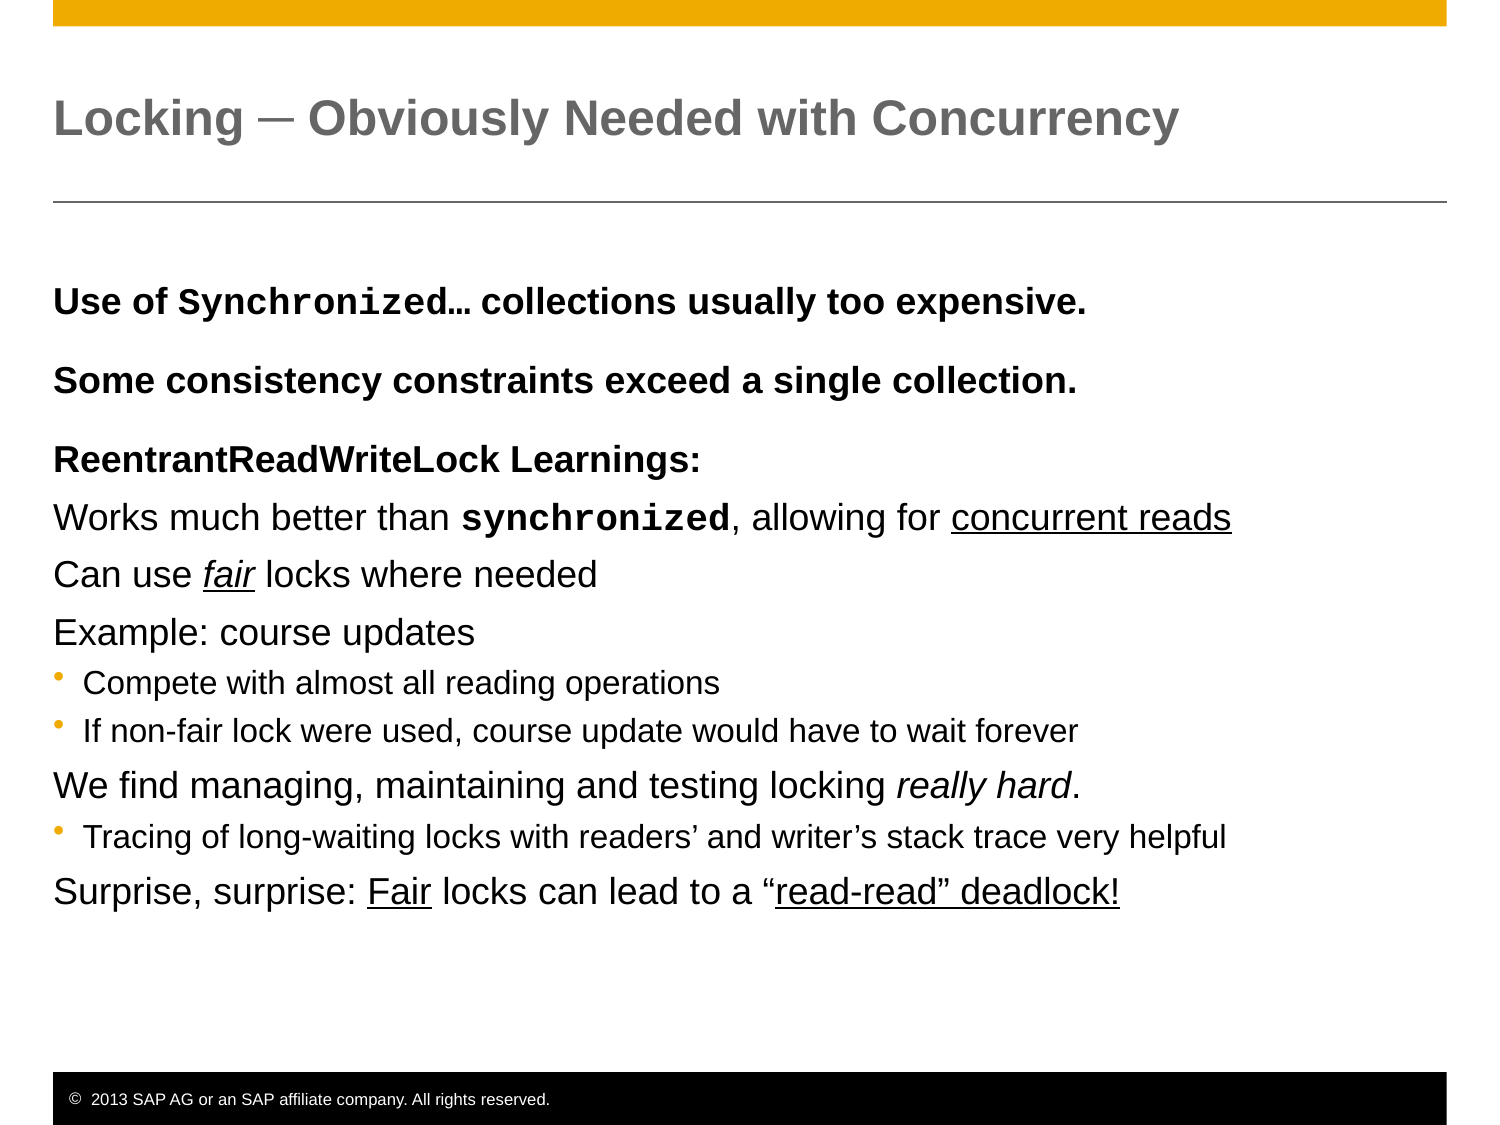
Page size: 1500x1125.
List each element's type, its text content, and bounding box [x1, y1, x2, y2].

title Locking ─ Obviously Needed with Concurrency [53, 53, 1447, 178]
list Use of Synchronized… collections usually too expensive. Some consistency constraints exceed a single collection. ReentrantReadWriteLock Learnings: Works much better than synchronized, allowing for concurrent reads Can use fair locks where needed Example: course updates Compete with almost all reading operations If non-fair lock were used, course update would have to wait forever We find managing, maintaining and testing locking really hard. Tracing of long-waiting locks with readers’ and writer’s stack trace very helpful Surprise, surprise: Fair locks can lead to a “read-read” deadlock! [53, 277, 1447, 998]
